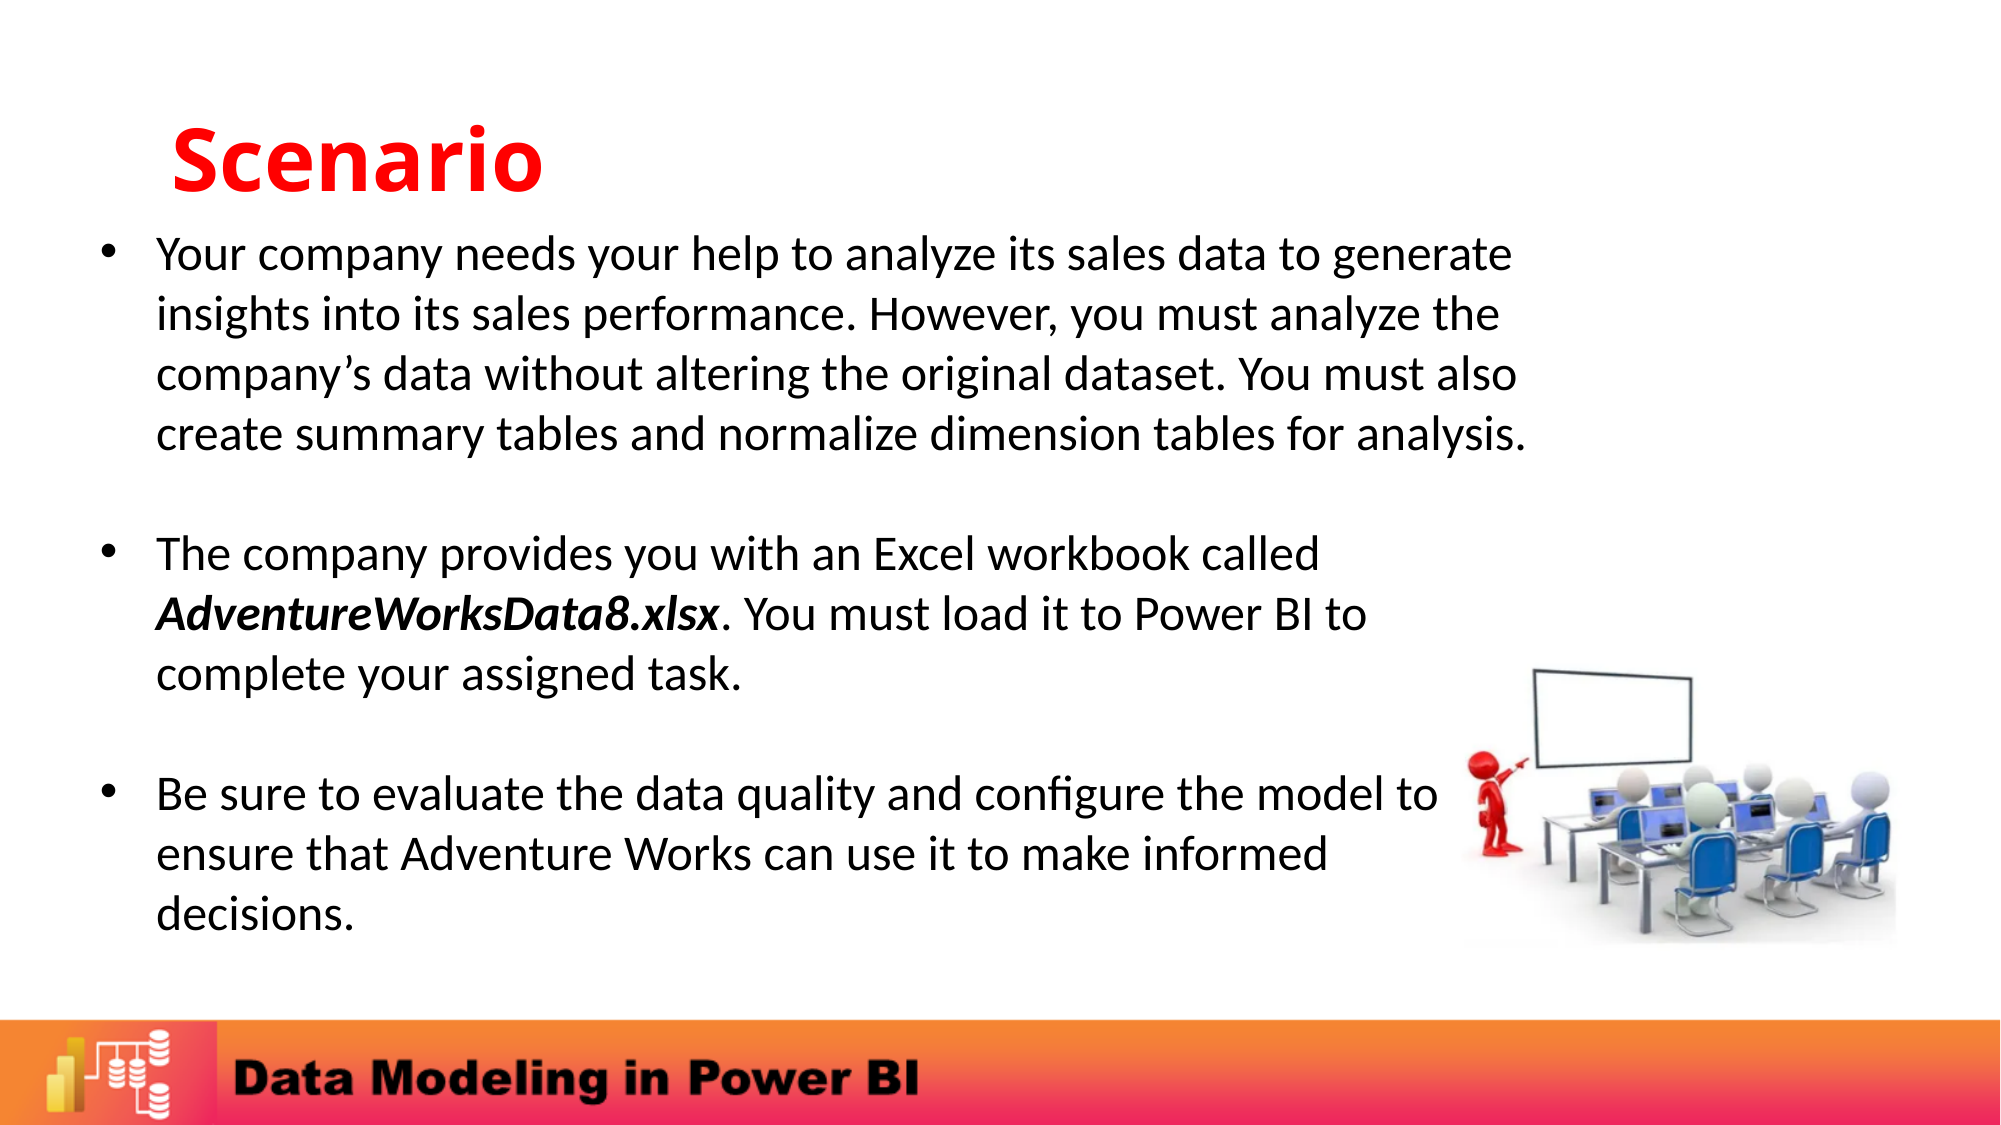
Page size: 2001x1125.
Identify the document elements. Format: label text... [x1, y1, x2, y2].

picture [0, 0, 2001, 1125]
text_box Your company needs your help to analyze its sales data to generate insights into its sales performance. However, you must analyze the company’s data without altering the original dataset. You must also create summary tables and normalize dimension tables for analysis. The company provides you with an Excel workbook called AdventureWorksData8.xlsx. You must load it to Power BI to complete your assigned task. Be sure to evaluate the data quality and configure the model to ensure that Adventure Works can use it to make informed decisions. [84, 213, 1548, 948]
text_box Scenario [156, 108, 1844, 219]
